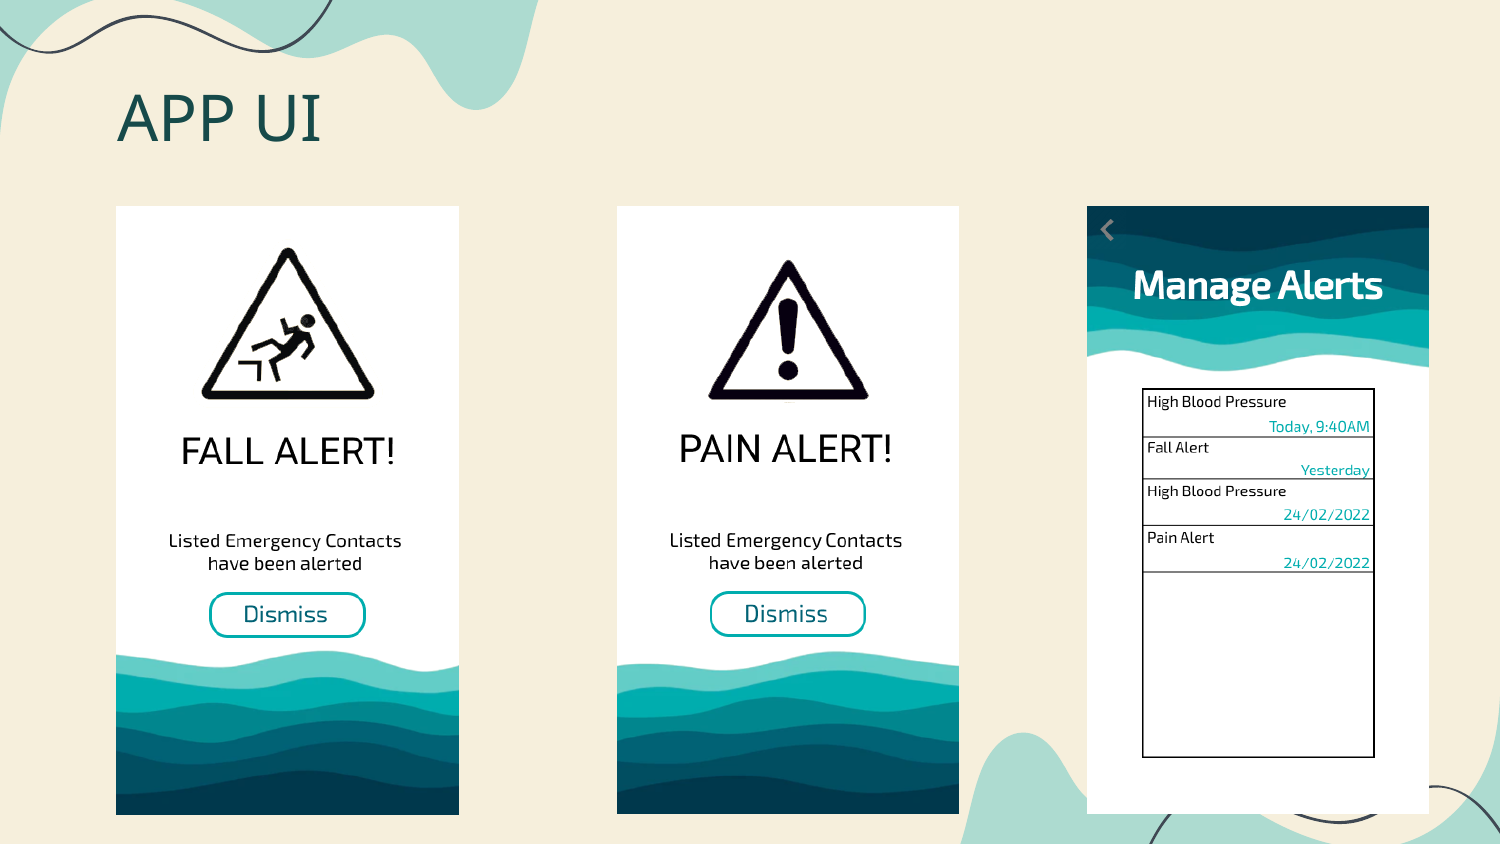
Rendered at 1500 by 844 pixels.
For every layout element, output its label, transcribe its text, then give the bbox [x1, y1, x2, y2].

picture [1087, 259, 1430, 815]
picture [1102, 220, 1112, 240]
title APP UI [116, 77, 1383, 152]
picture [616, 206, 959, 766]
picture [116, 206, 459, 763]
